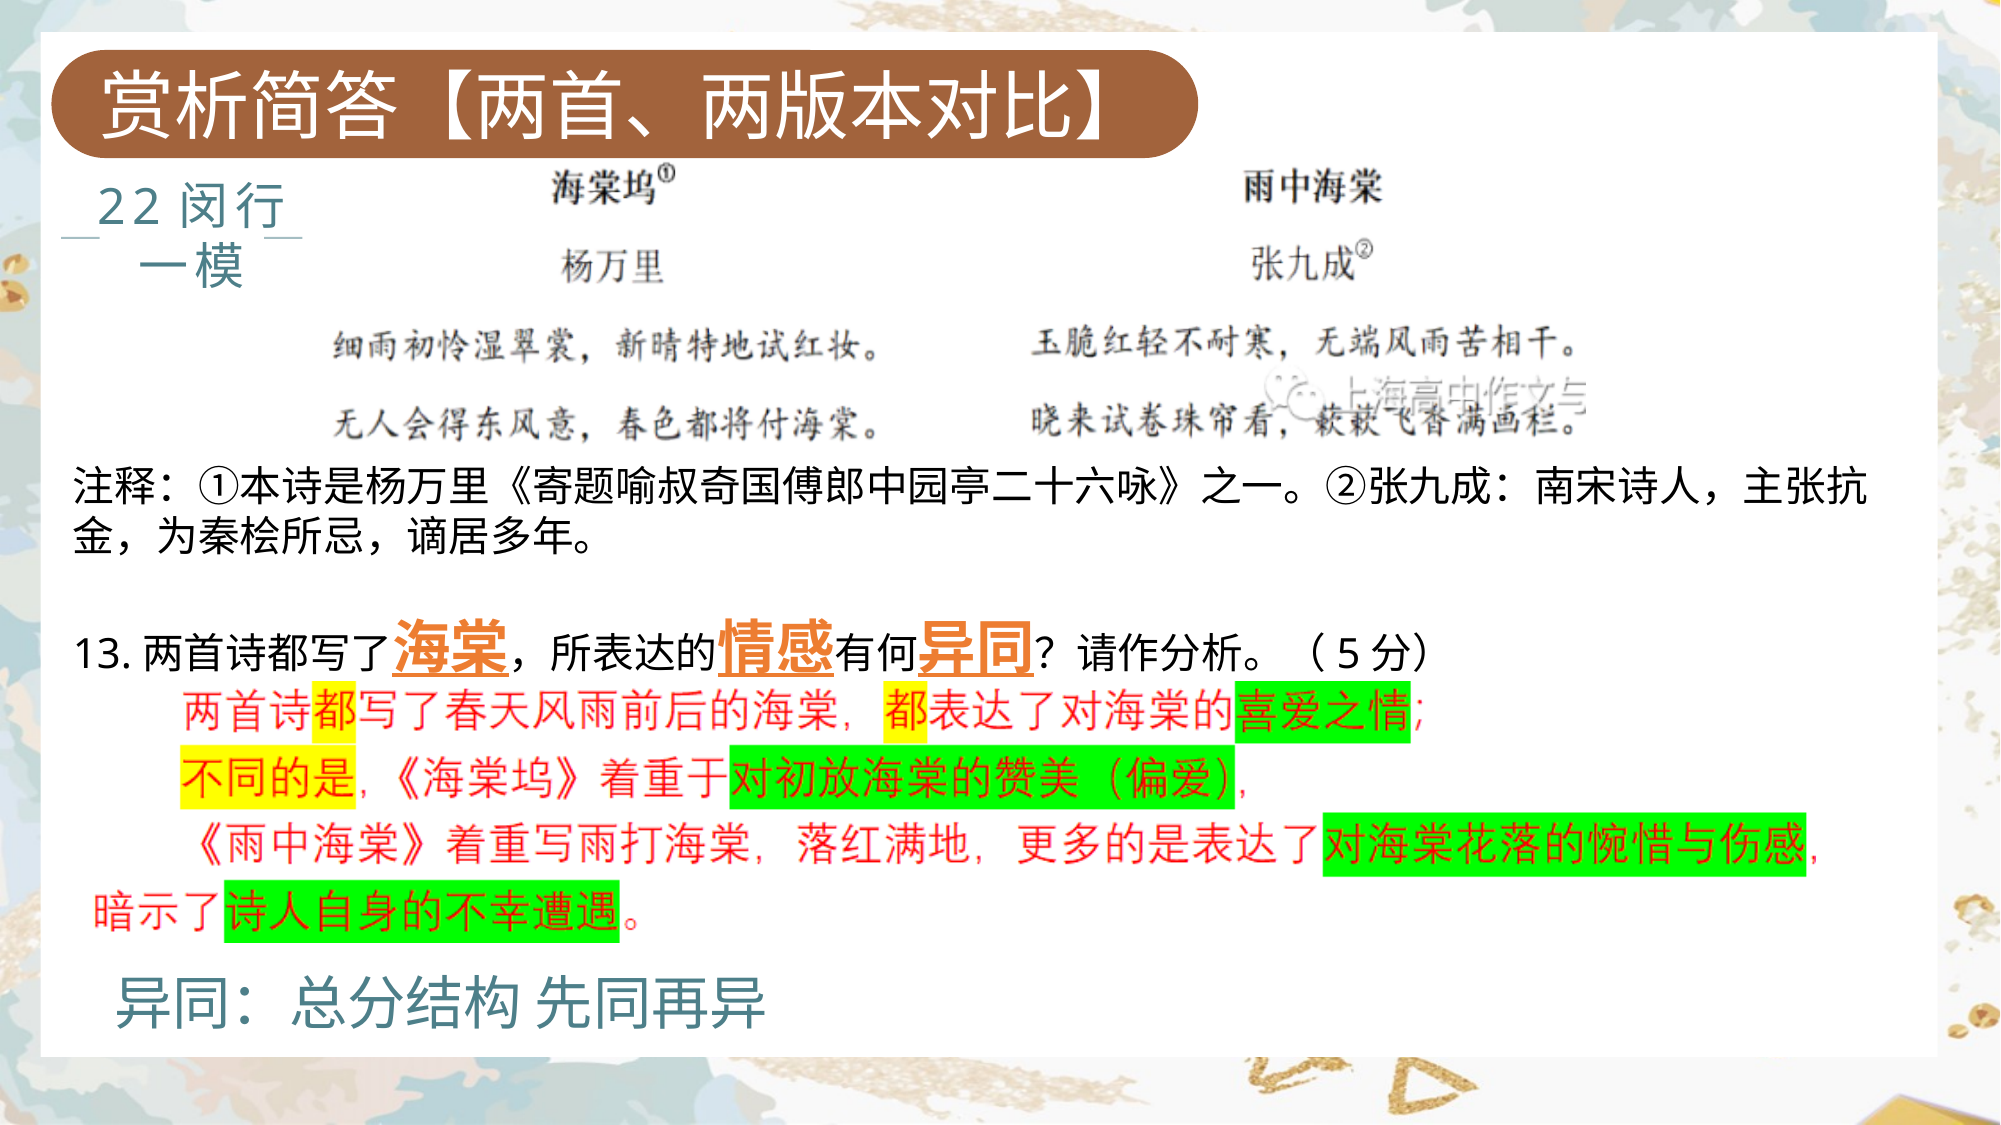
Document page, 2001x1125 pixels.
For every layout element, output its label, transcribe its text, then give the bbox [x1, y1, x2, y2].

text_box [39, 31, 1939, 1058]
text_box 异同：总分结构 先同再异 [99, 958, 1461, 1114]
text_box [1586, 167, 2000, 232]
text_box 注释：①本诗是杨万里《寄题喻叔奇国傅郎中园亭二十六咏》之一。②张九成：南宋诗人，主张抗金，为秦桧所忌，谪居多年。 13.两首诗都写了海棠，所表达的情感有何异同？请作分析。（5分） [58, 452, 1920, 838]
picture [0, 0, 2001, 1125]
text_box 赏析简答【两首、两版本对比】 [50, 48, 1200, 160]
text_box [61, 166, 302, 364]
